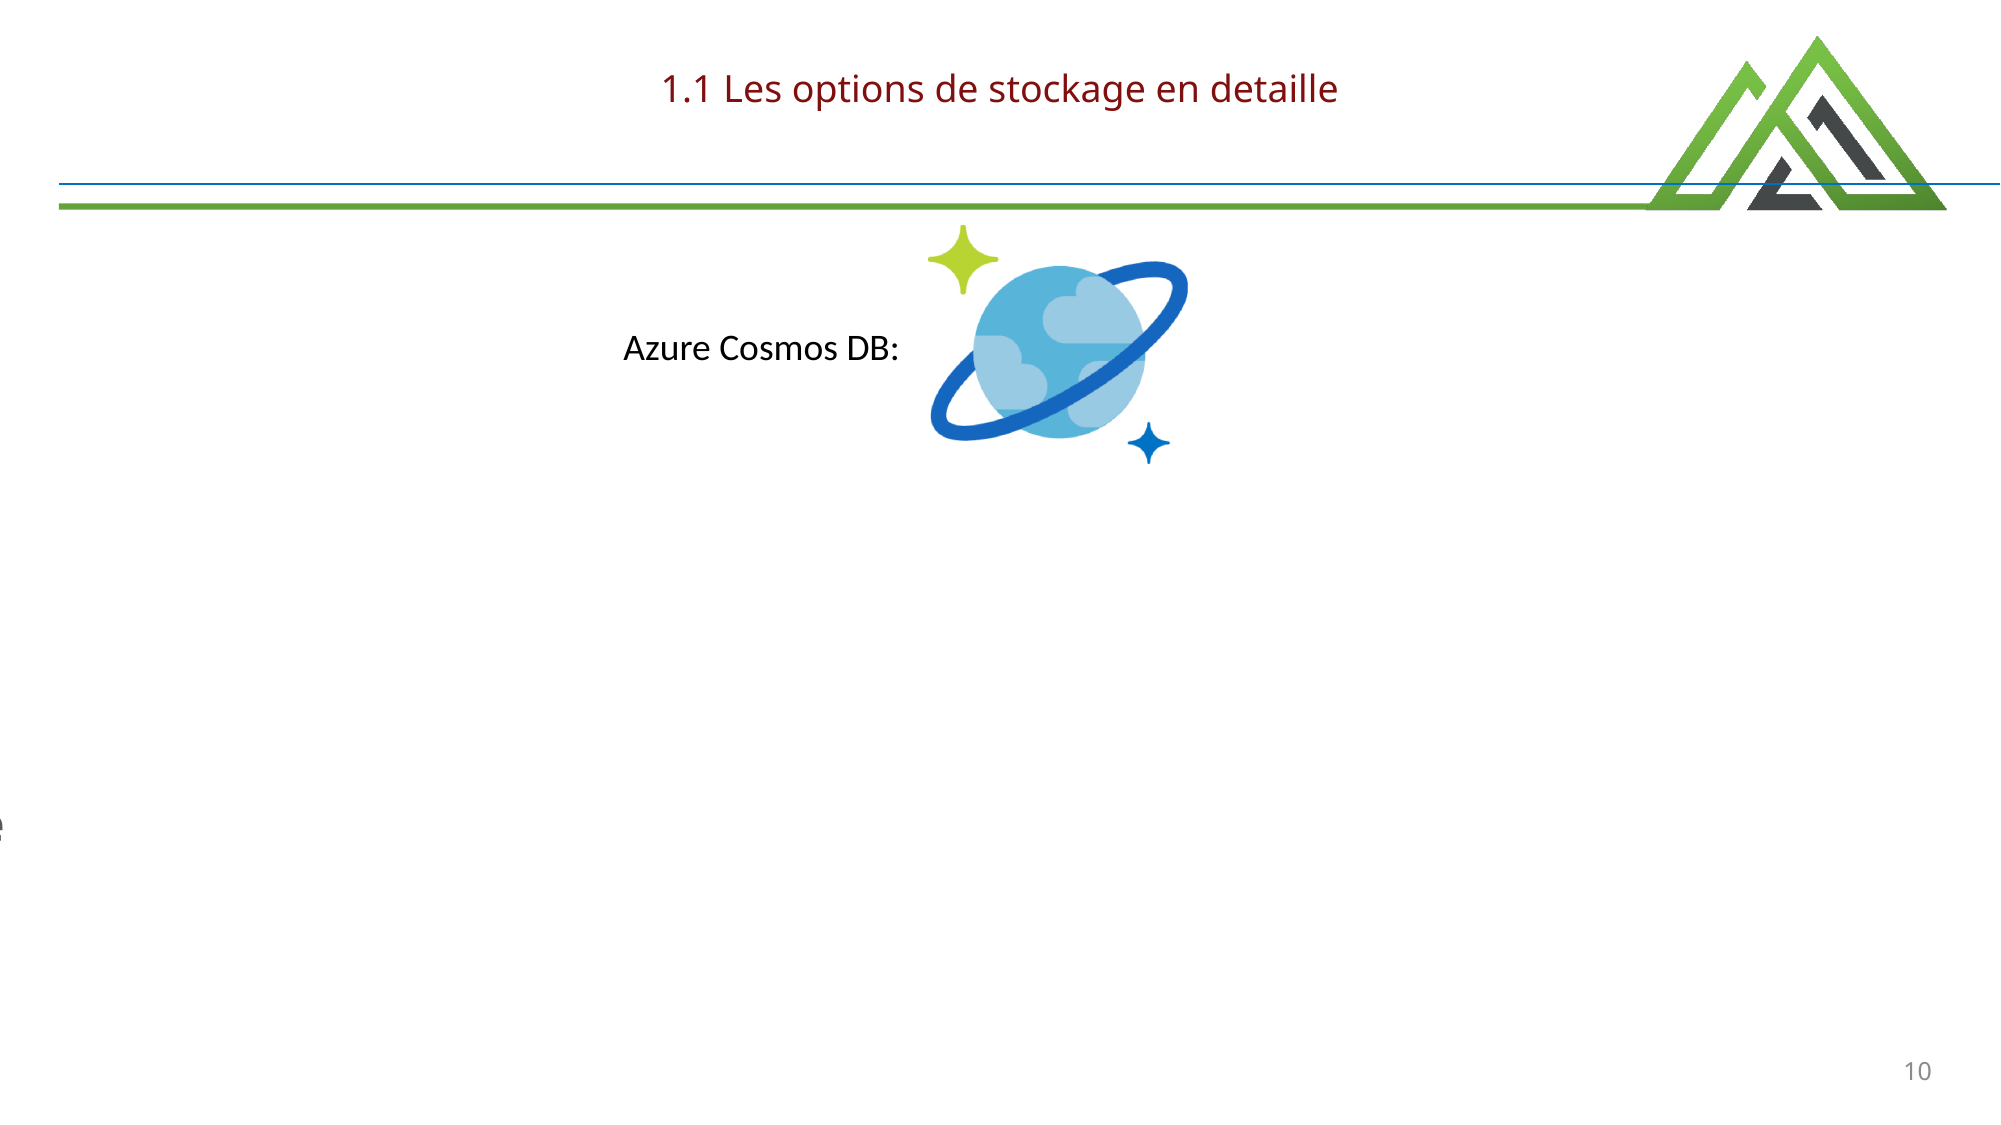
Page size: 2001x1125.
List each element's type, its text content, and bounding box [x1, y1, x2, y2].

picture [928, 225, 1189, 466]
picture [1639, 21, 1953, 183]
text_box Azure Cosmos DB: [608, 315, 916, 375]
slide_number 10 [1708, 1042, 1947, 1103]
text_box 1.1 Les options de stockage en detaille [79, 62, 1921, 119]
picture [1639, 185, 1953, 223]
